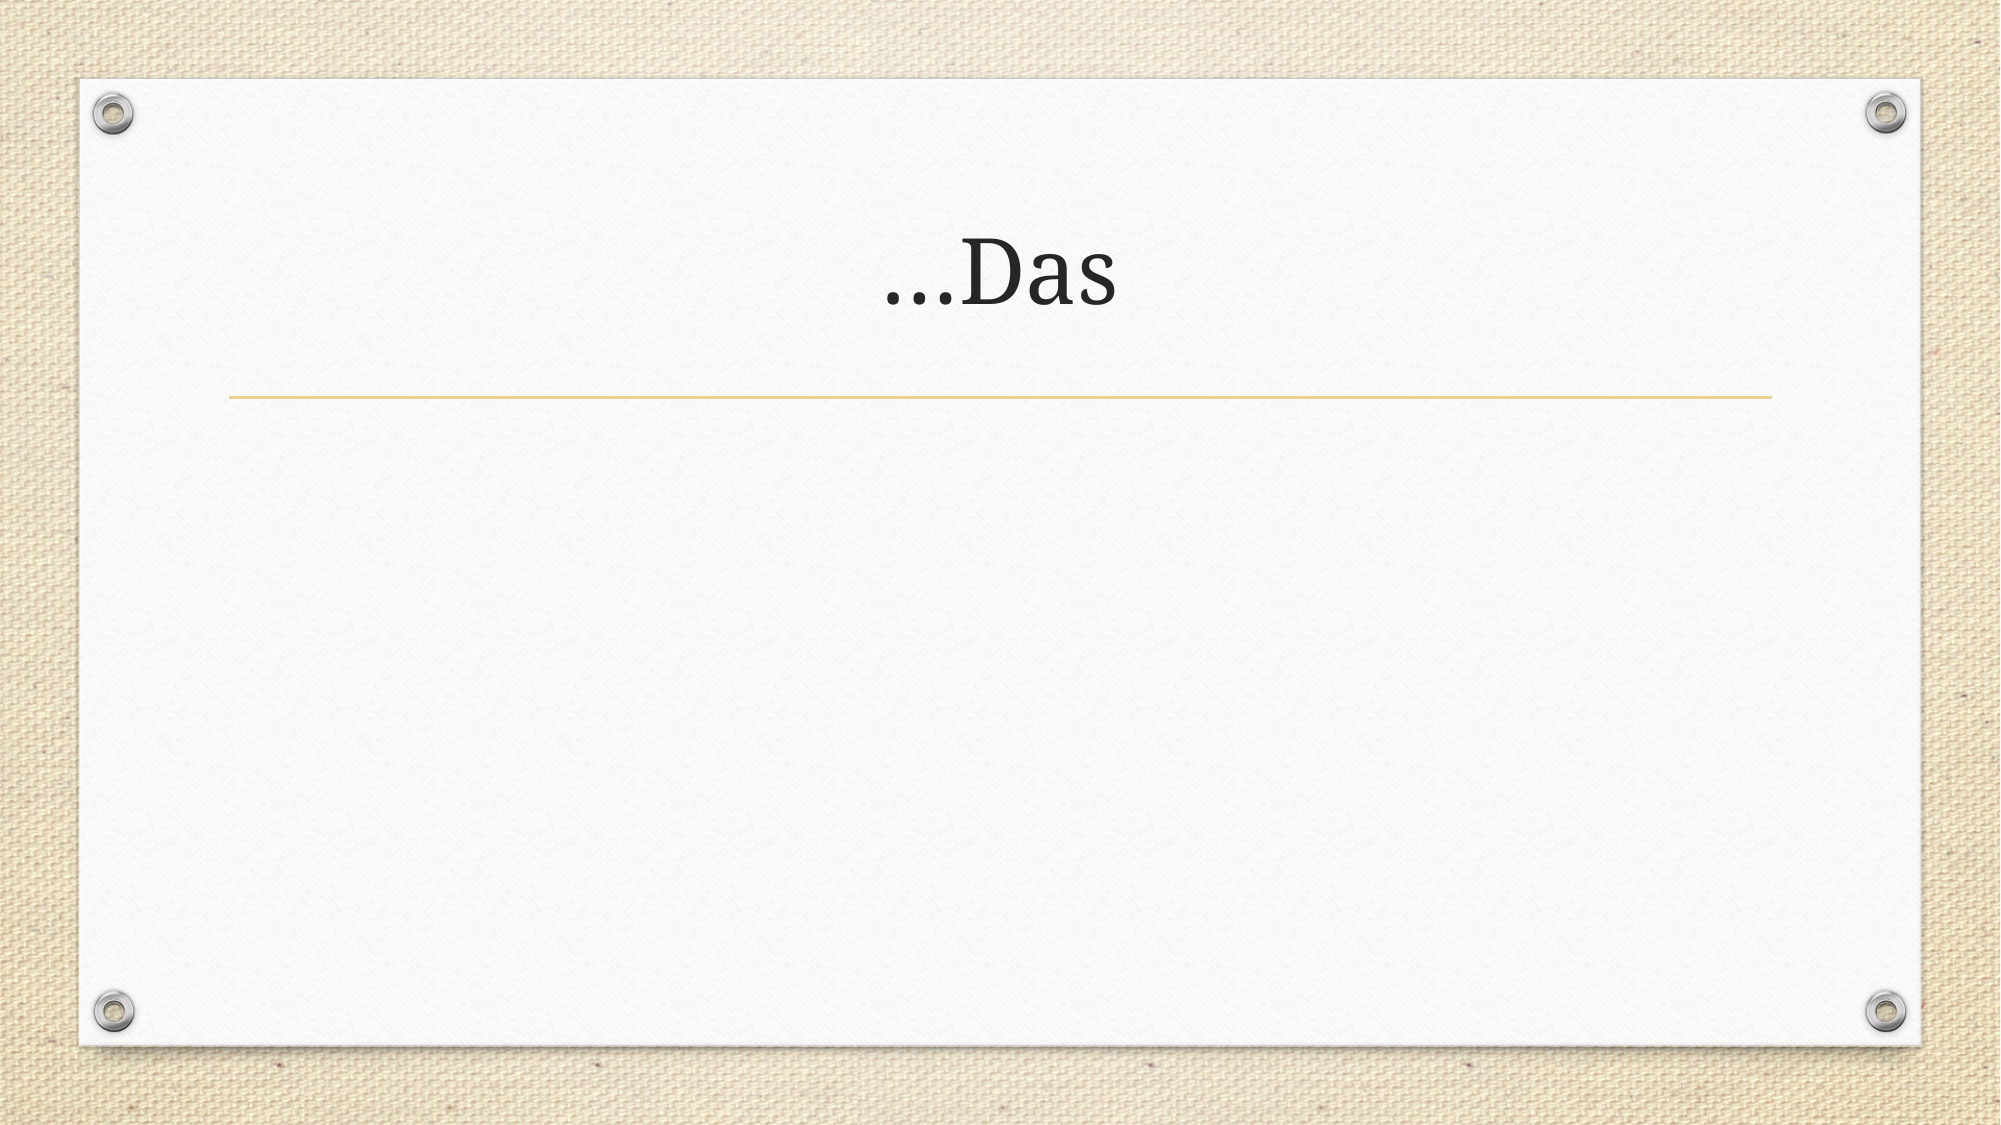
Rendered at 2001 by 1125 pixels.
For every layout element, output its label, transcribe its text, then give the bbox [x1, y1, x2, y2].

title …Das [212, 161, 1788, 375]
picture [0, 0, 2001, 1125]
